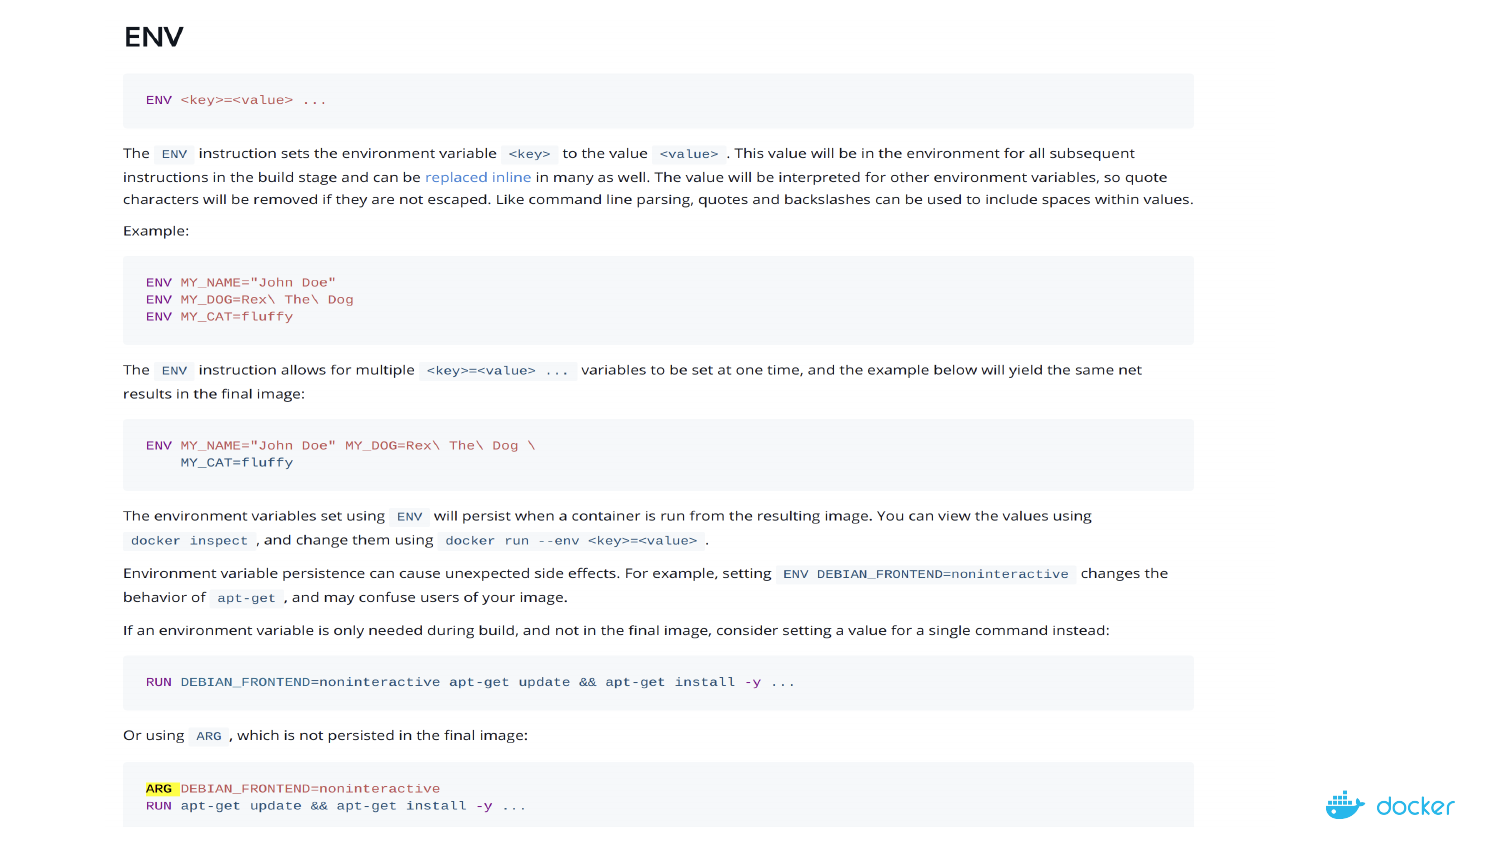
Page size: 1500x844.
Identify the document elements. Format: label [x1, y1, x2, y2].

picture [104, 14, 1276, 828]
picture [1325, 788, 1456, 820]
